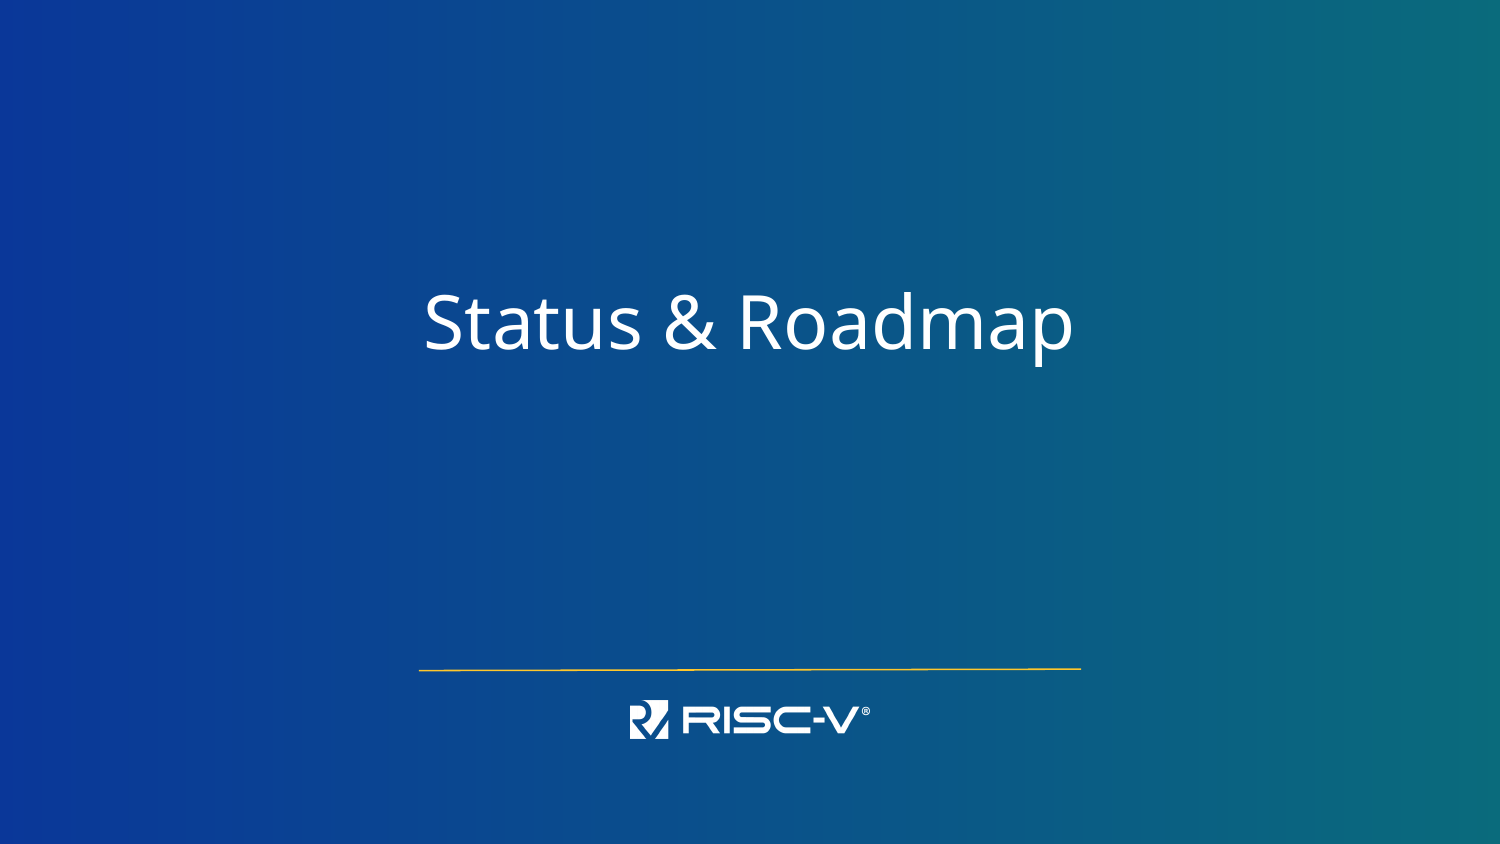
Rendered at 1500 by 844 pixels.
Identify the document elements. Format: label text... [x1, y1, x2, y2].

title Status & Roadmap [42, 147, 1458, 581]
picture [630, 700, 870, 739]
